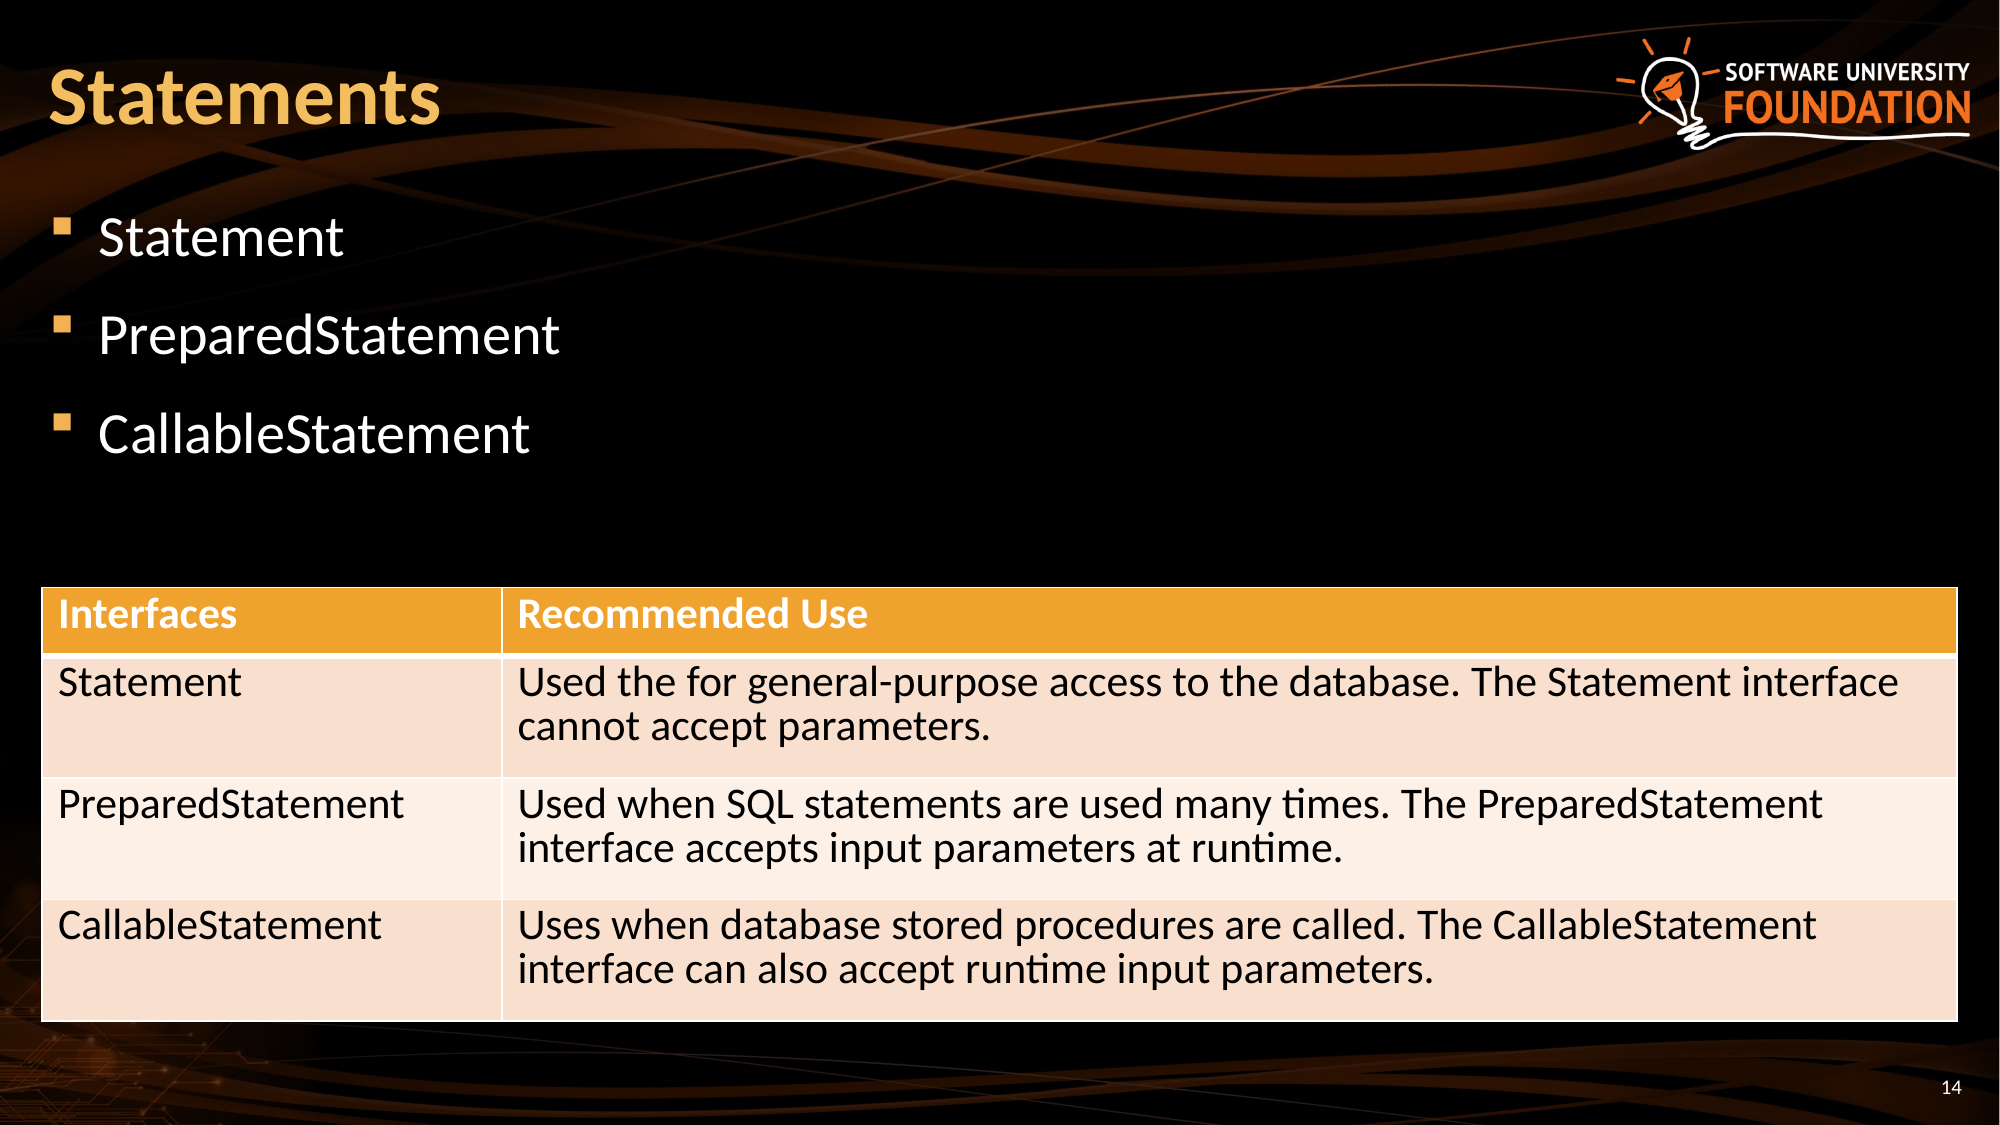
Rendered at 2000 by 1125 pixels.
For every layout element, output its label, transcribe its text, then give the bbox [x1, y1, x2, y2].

table_cell Used the for general-purpose access to the database. The Statement interface cannot accept parameters. [503, 659, 1956, 777]
table_header Interfaces [43, 588, 501, 653]
table_cell CallableStatement [43, 900, 501, 1020]
table_cell PreparedStatement [43, 779, 501, 899]
table_header Recommended Use [503, 588, 1956, 653]
picture [0, 0, 2000, 1125]
table_cell Uses when database stored procedures are called. The CallableStatement interface can also accept runtime input parameters. [503, 900, 1956, 1020]
title Statements [30, 6, 1602, 189]
table_cell Statement [43, 659, 501, 777]
table_cell Used when SQL statements are used many times. The PreparedStatement interface accepts input parameters at runtime. [503, 779, 1956, 899]
list Statement PreparedStatement CallableStatement [31, 188, 1968, 1103]
